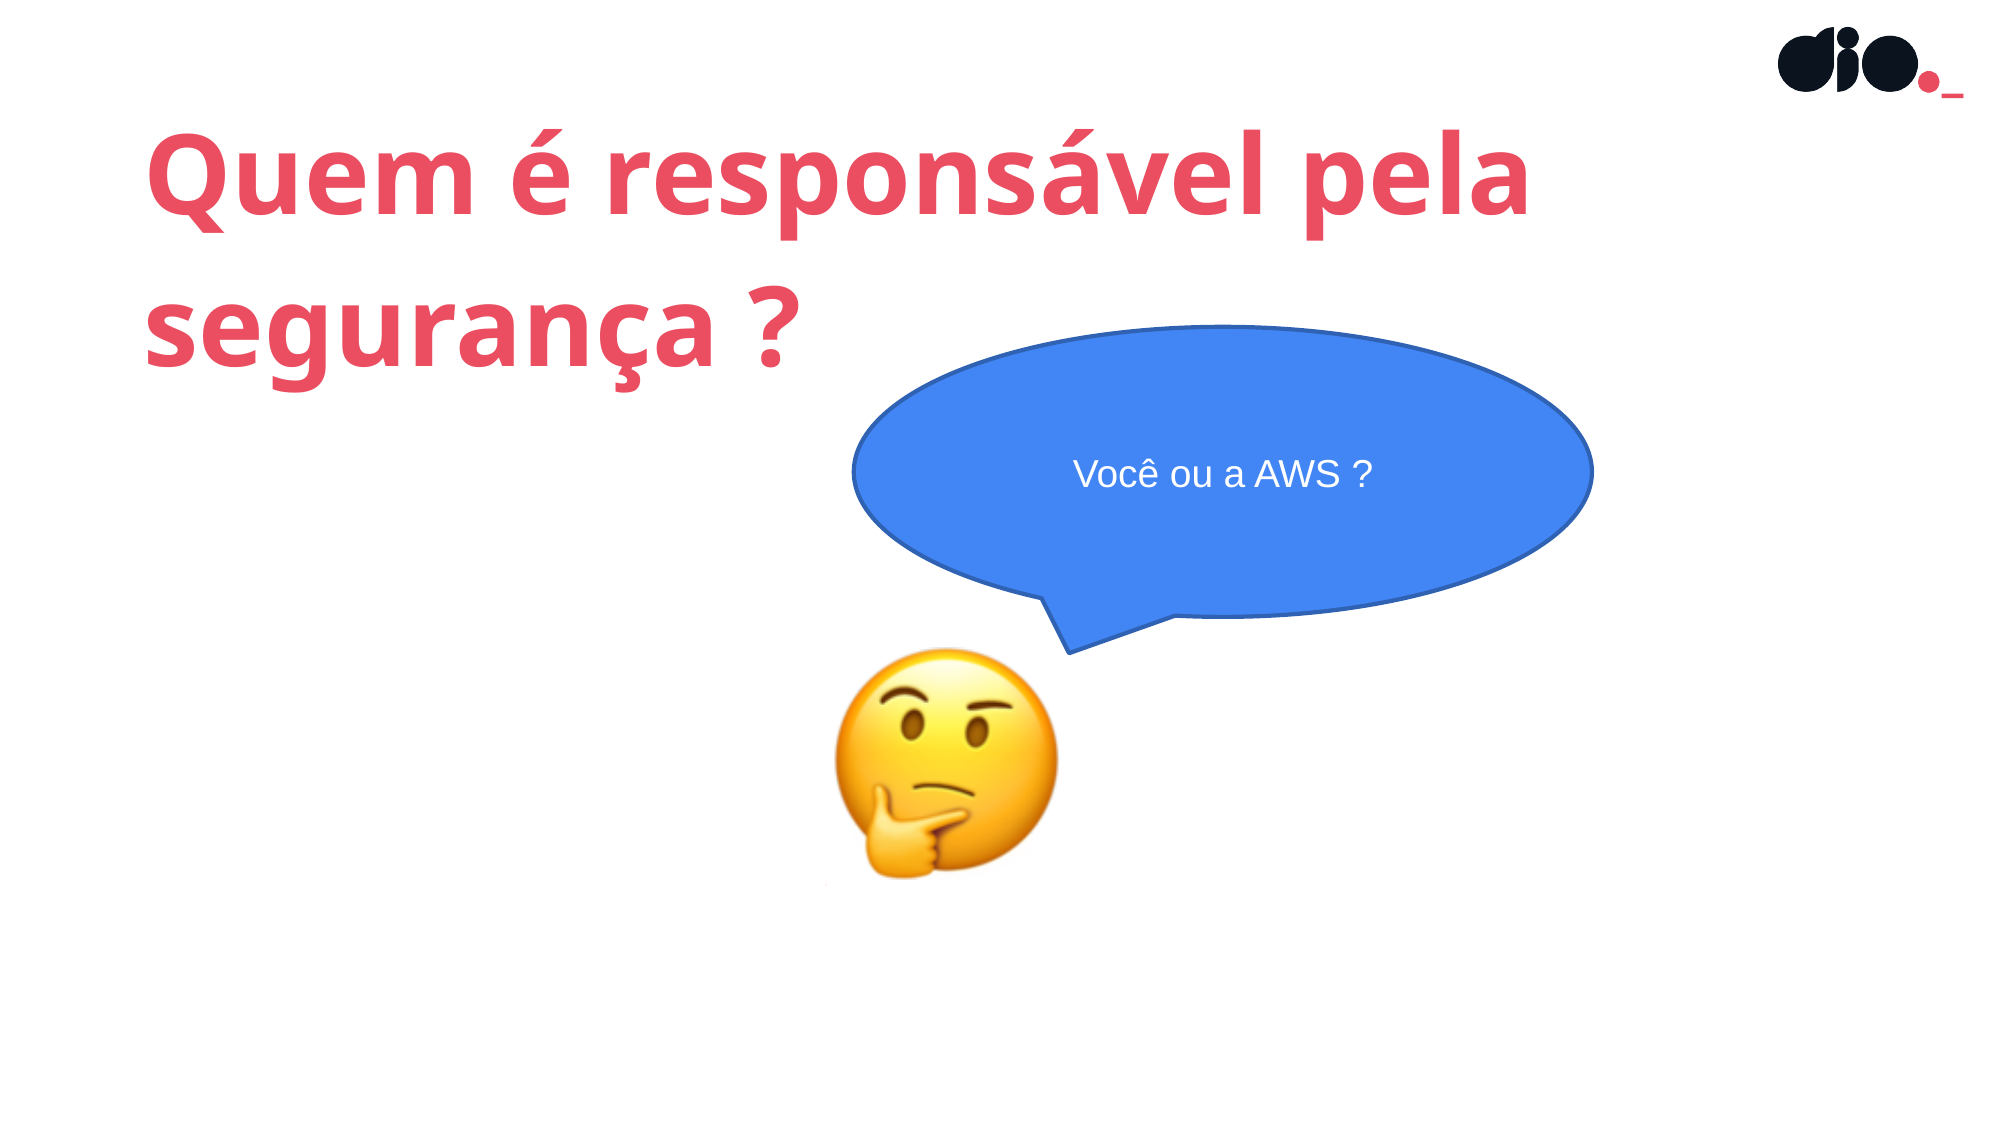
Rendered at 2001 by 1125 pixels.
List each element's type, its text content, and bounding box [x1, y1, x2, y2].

picture [1777, 26, 1964, 99]
picture [825, 642, 1069, 886]
text_box Quem é responsável pela segurança ? [123, 171, 1998, 303]
text_box Você ou a AWS ? [851, 324, 1595, 654]
